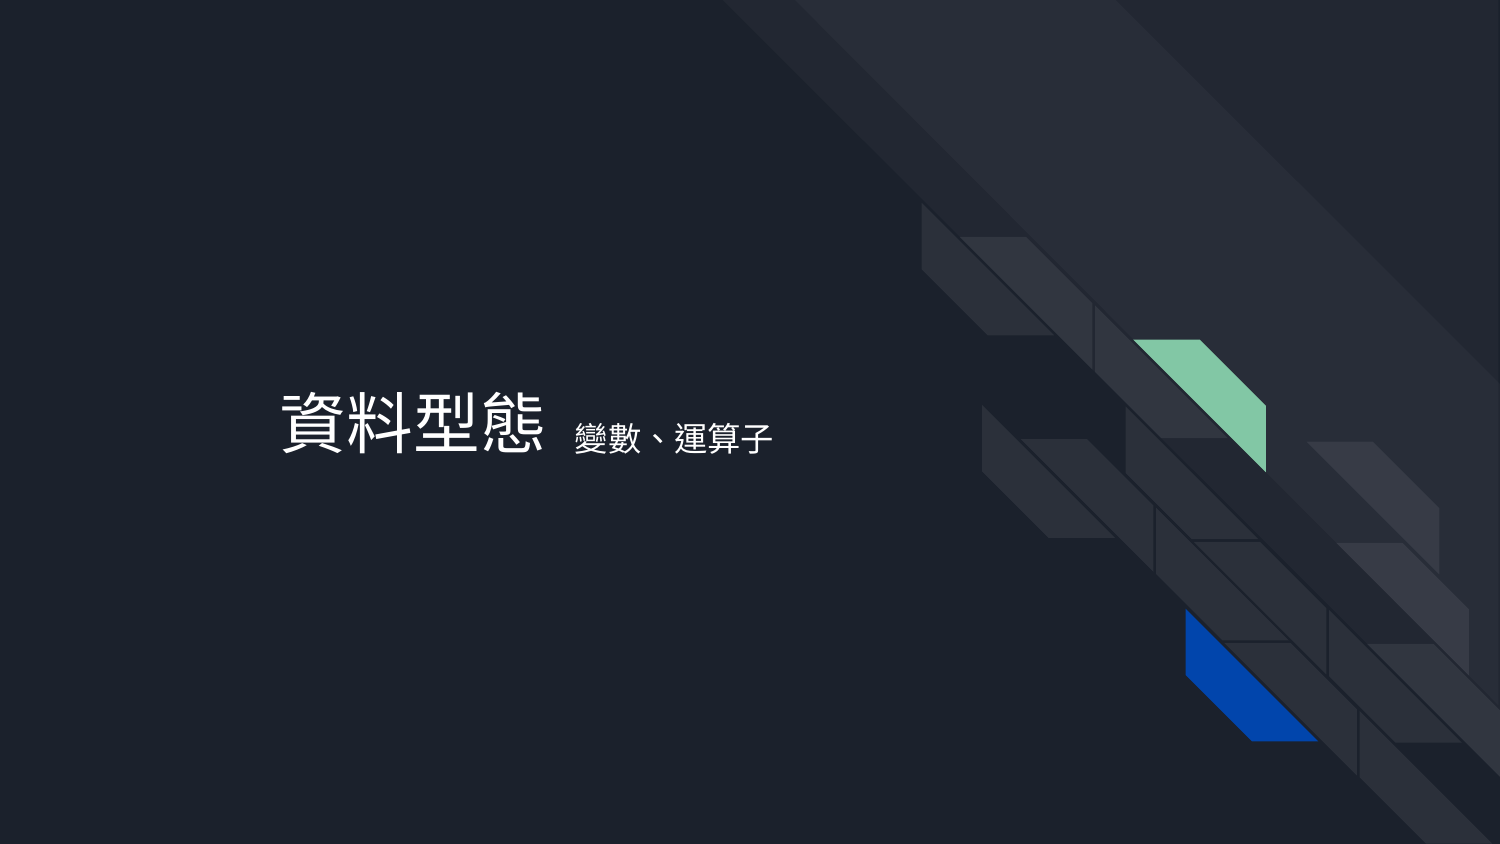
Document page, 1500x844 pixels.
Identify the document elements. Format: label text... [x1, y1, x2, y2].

text_box 變數、運算子 [559, 402, 882, 473]
title 資料型態 [264, 359, 717, 485]
